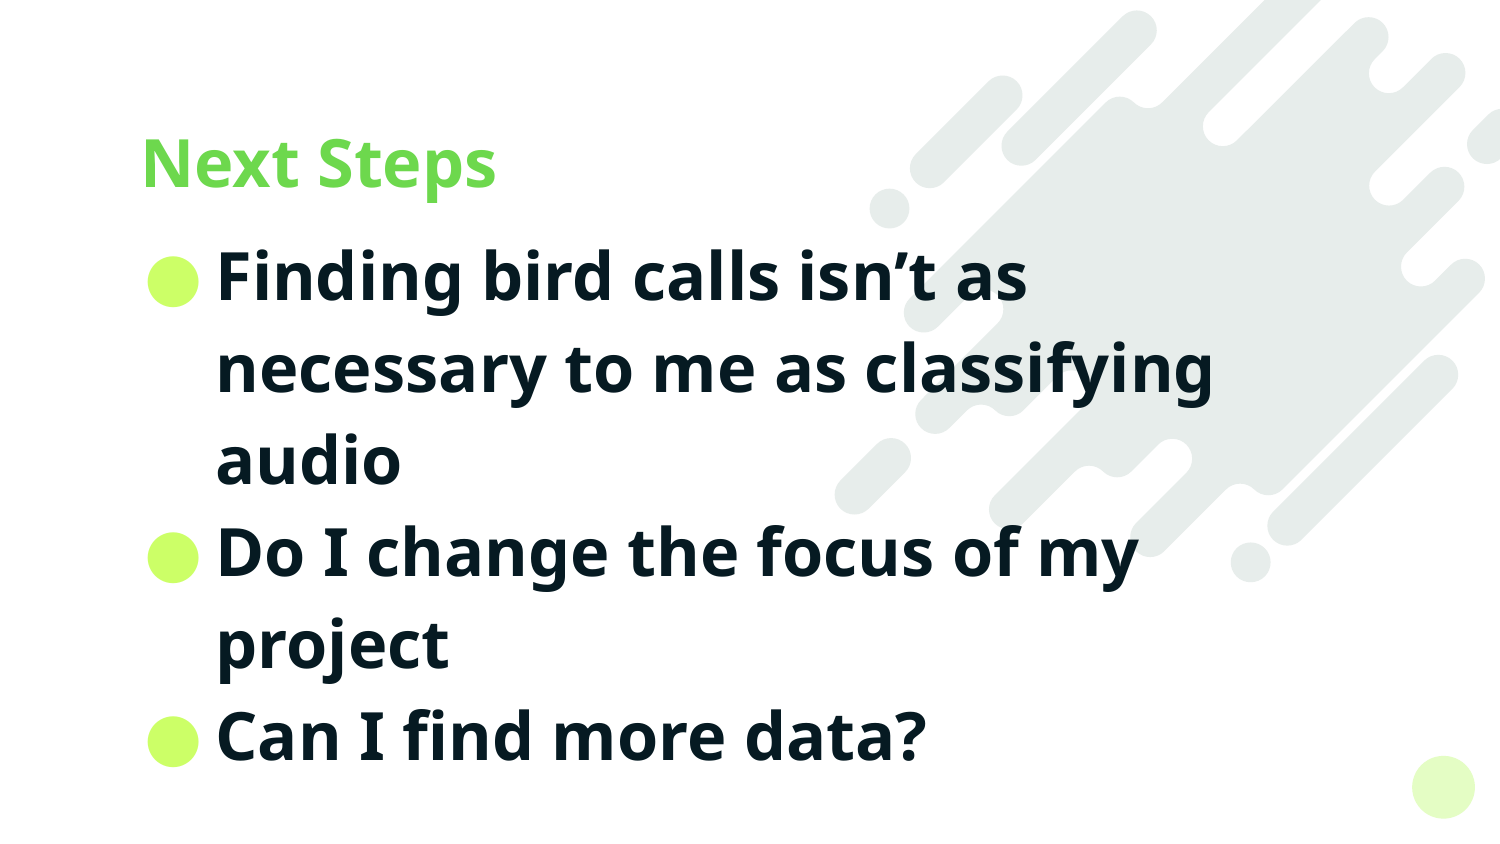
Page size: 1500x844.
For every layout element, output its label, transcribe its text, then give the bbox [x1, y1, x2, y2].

title Next Steps [140, 137, 1360, 203]
list Finding bird calls isn’t as necessary to me as classifying audio Do I change the focus of my project Can I find more data? [140, 222, 1360, 720]
